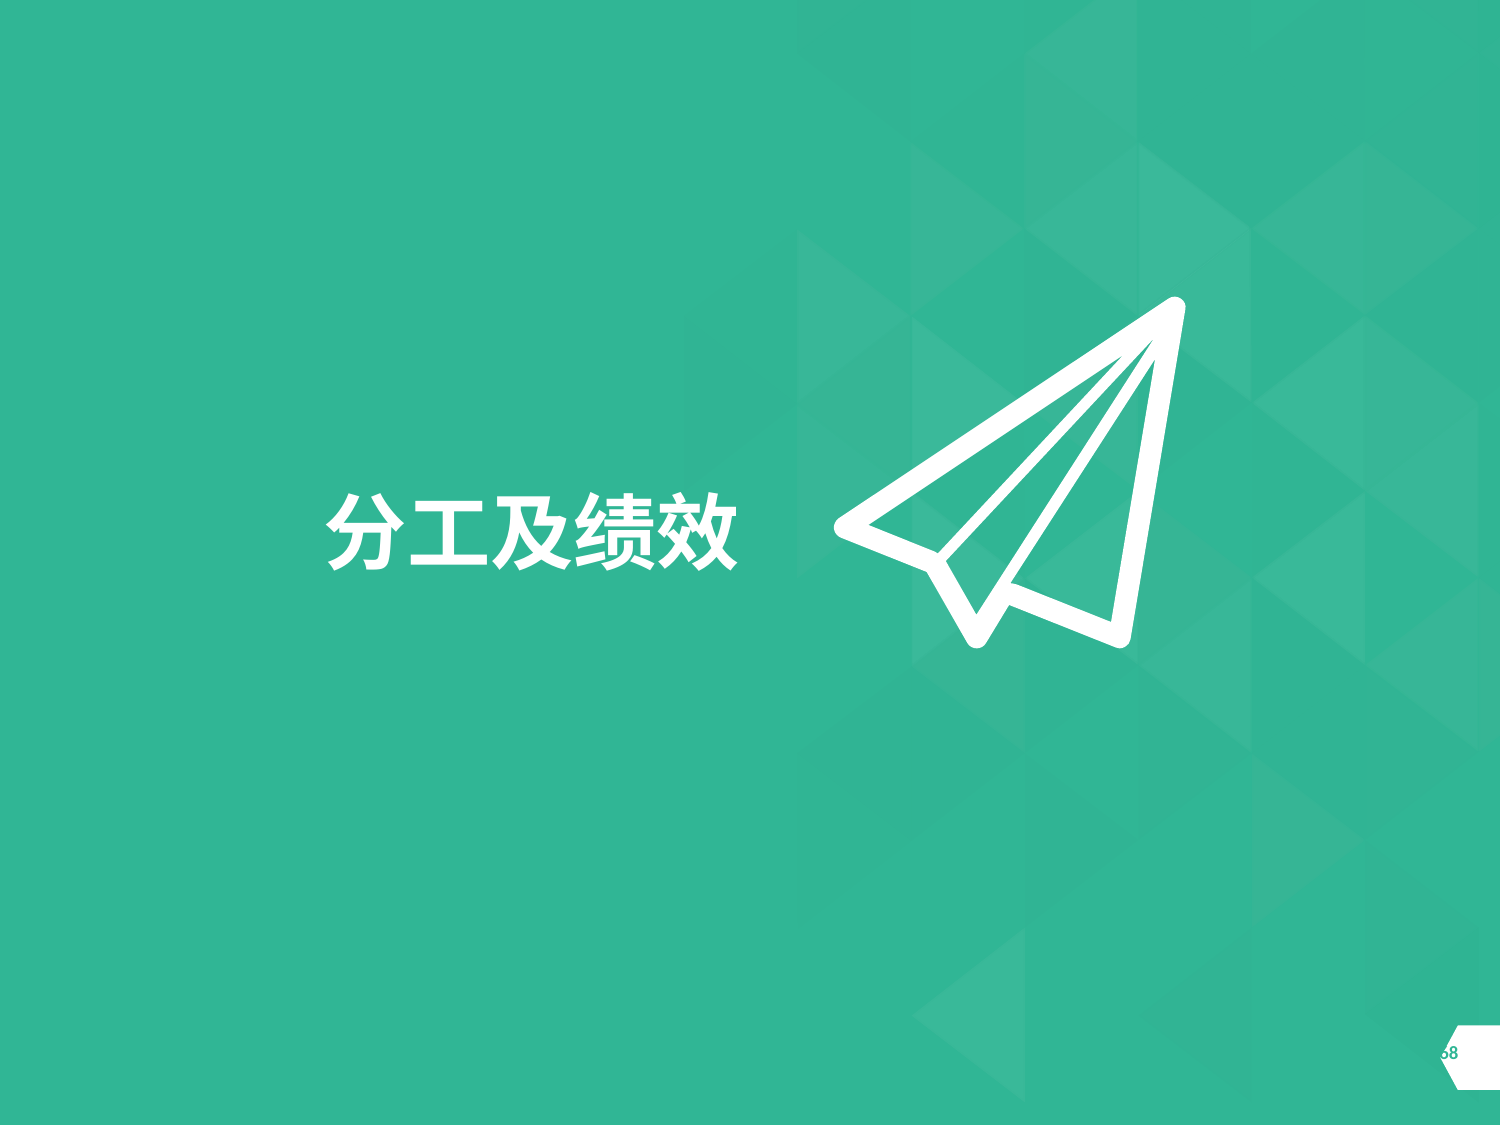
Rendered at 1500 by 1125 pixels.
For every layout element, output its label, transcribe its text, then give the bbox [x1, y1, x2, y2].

text_box 分工及绩效 [309, 472, 756, 588]
text_box [833, 296, 1186, 649]
